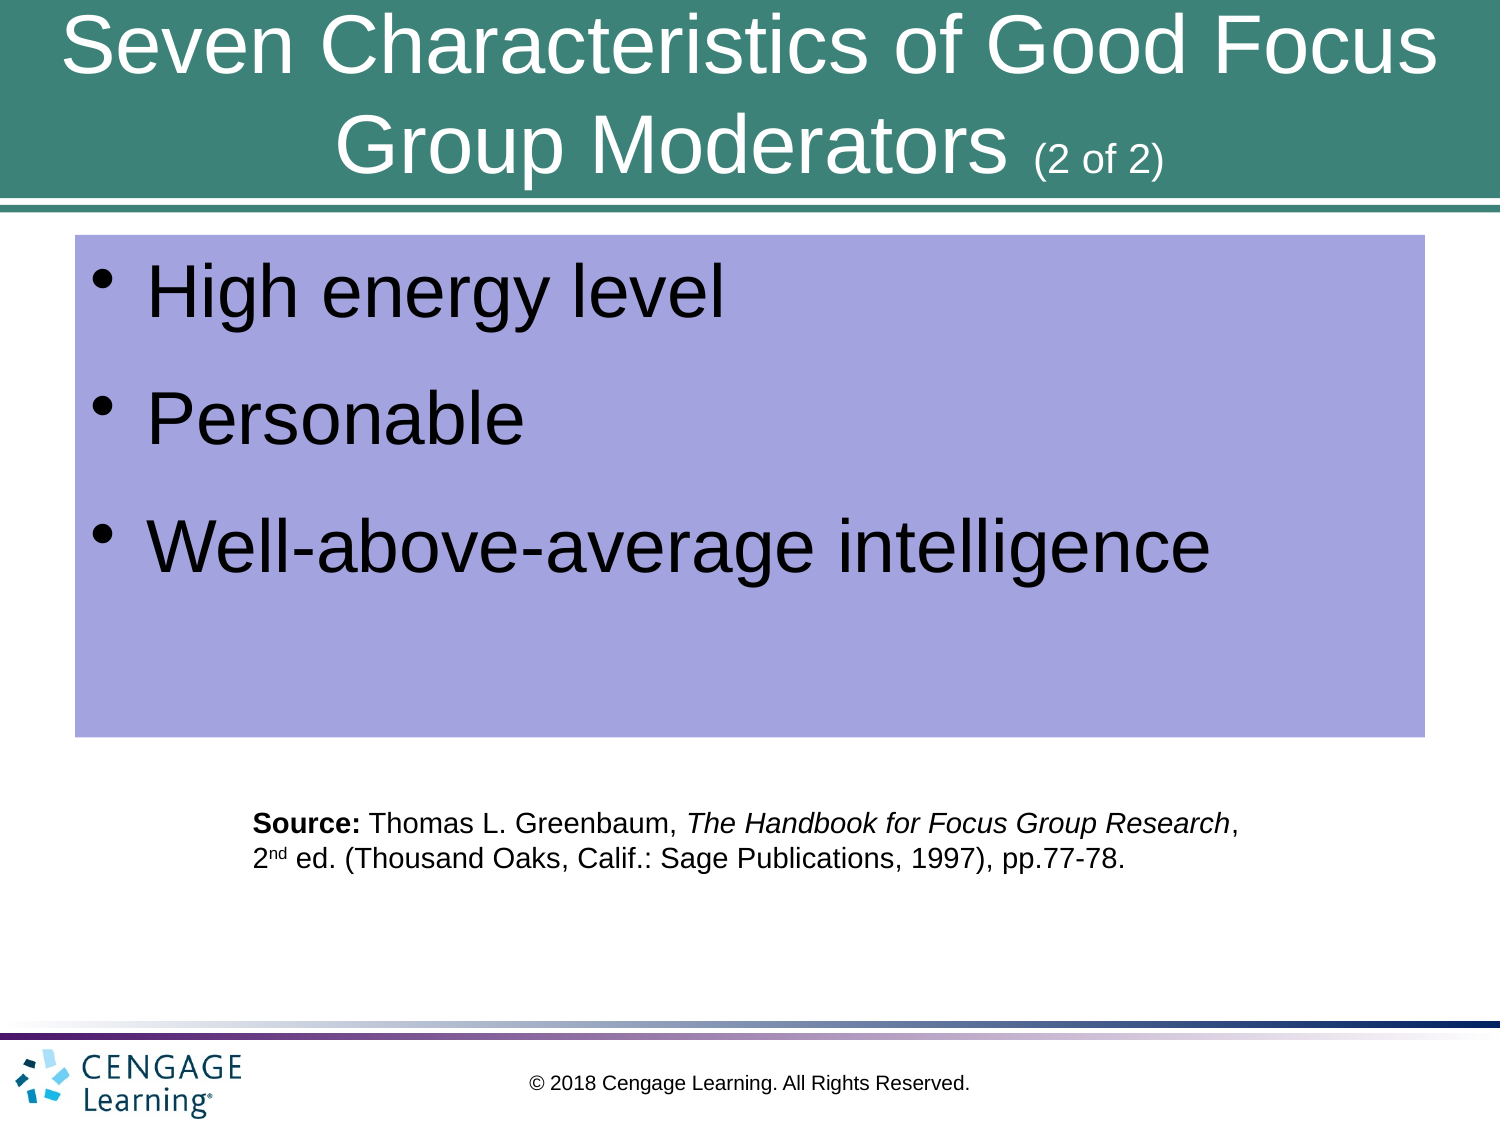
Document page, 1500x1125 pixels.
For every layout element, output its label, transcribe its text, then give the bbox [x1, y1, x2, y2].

picture [15, 1049, 241, 1119]
list Source: Thomas L. Greenbaum, The Handbook for Focus Group Research, 2nd ed. (Thousand Oaks, Calif.: Sage Publications, 1997), pp.77-78. [237, 796, 1263, 897]
list High energy level Personable Well-above-average intelligence [74, 234, 1426, 738]
title Seven Characteristics of Good Focus Group Moderators (2 of 2) [37, 0, 1463, 181]
